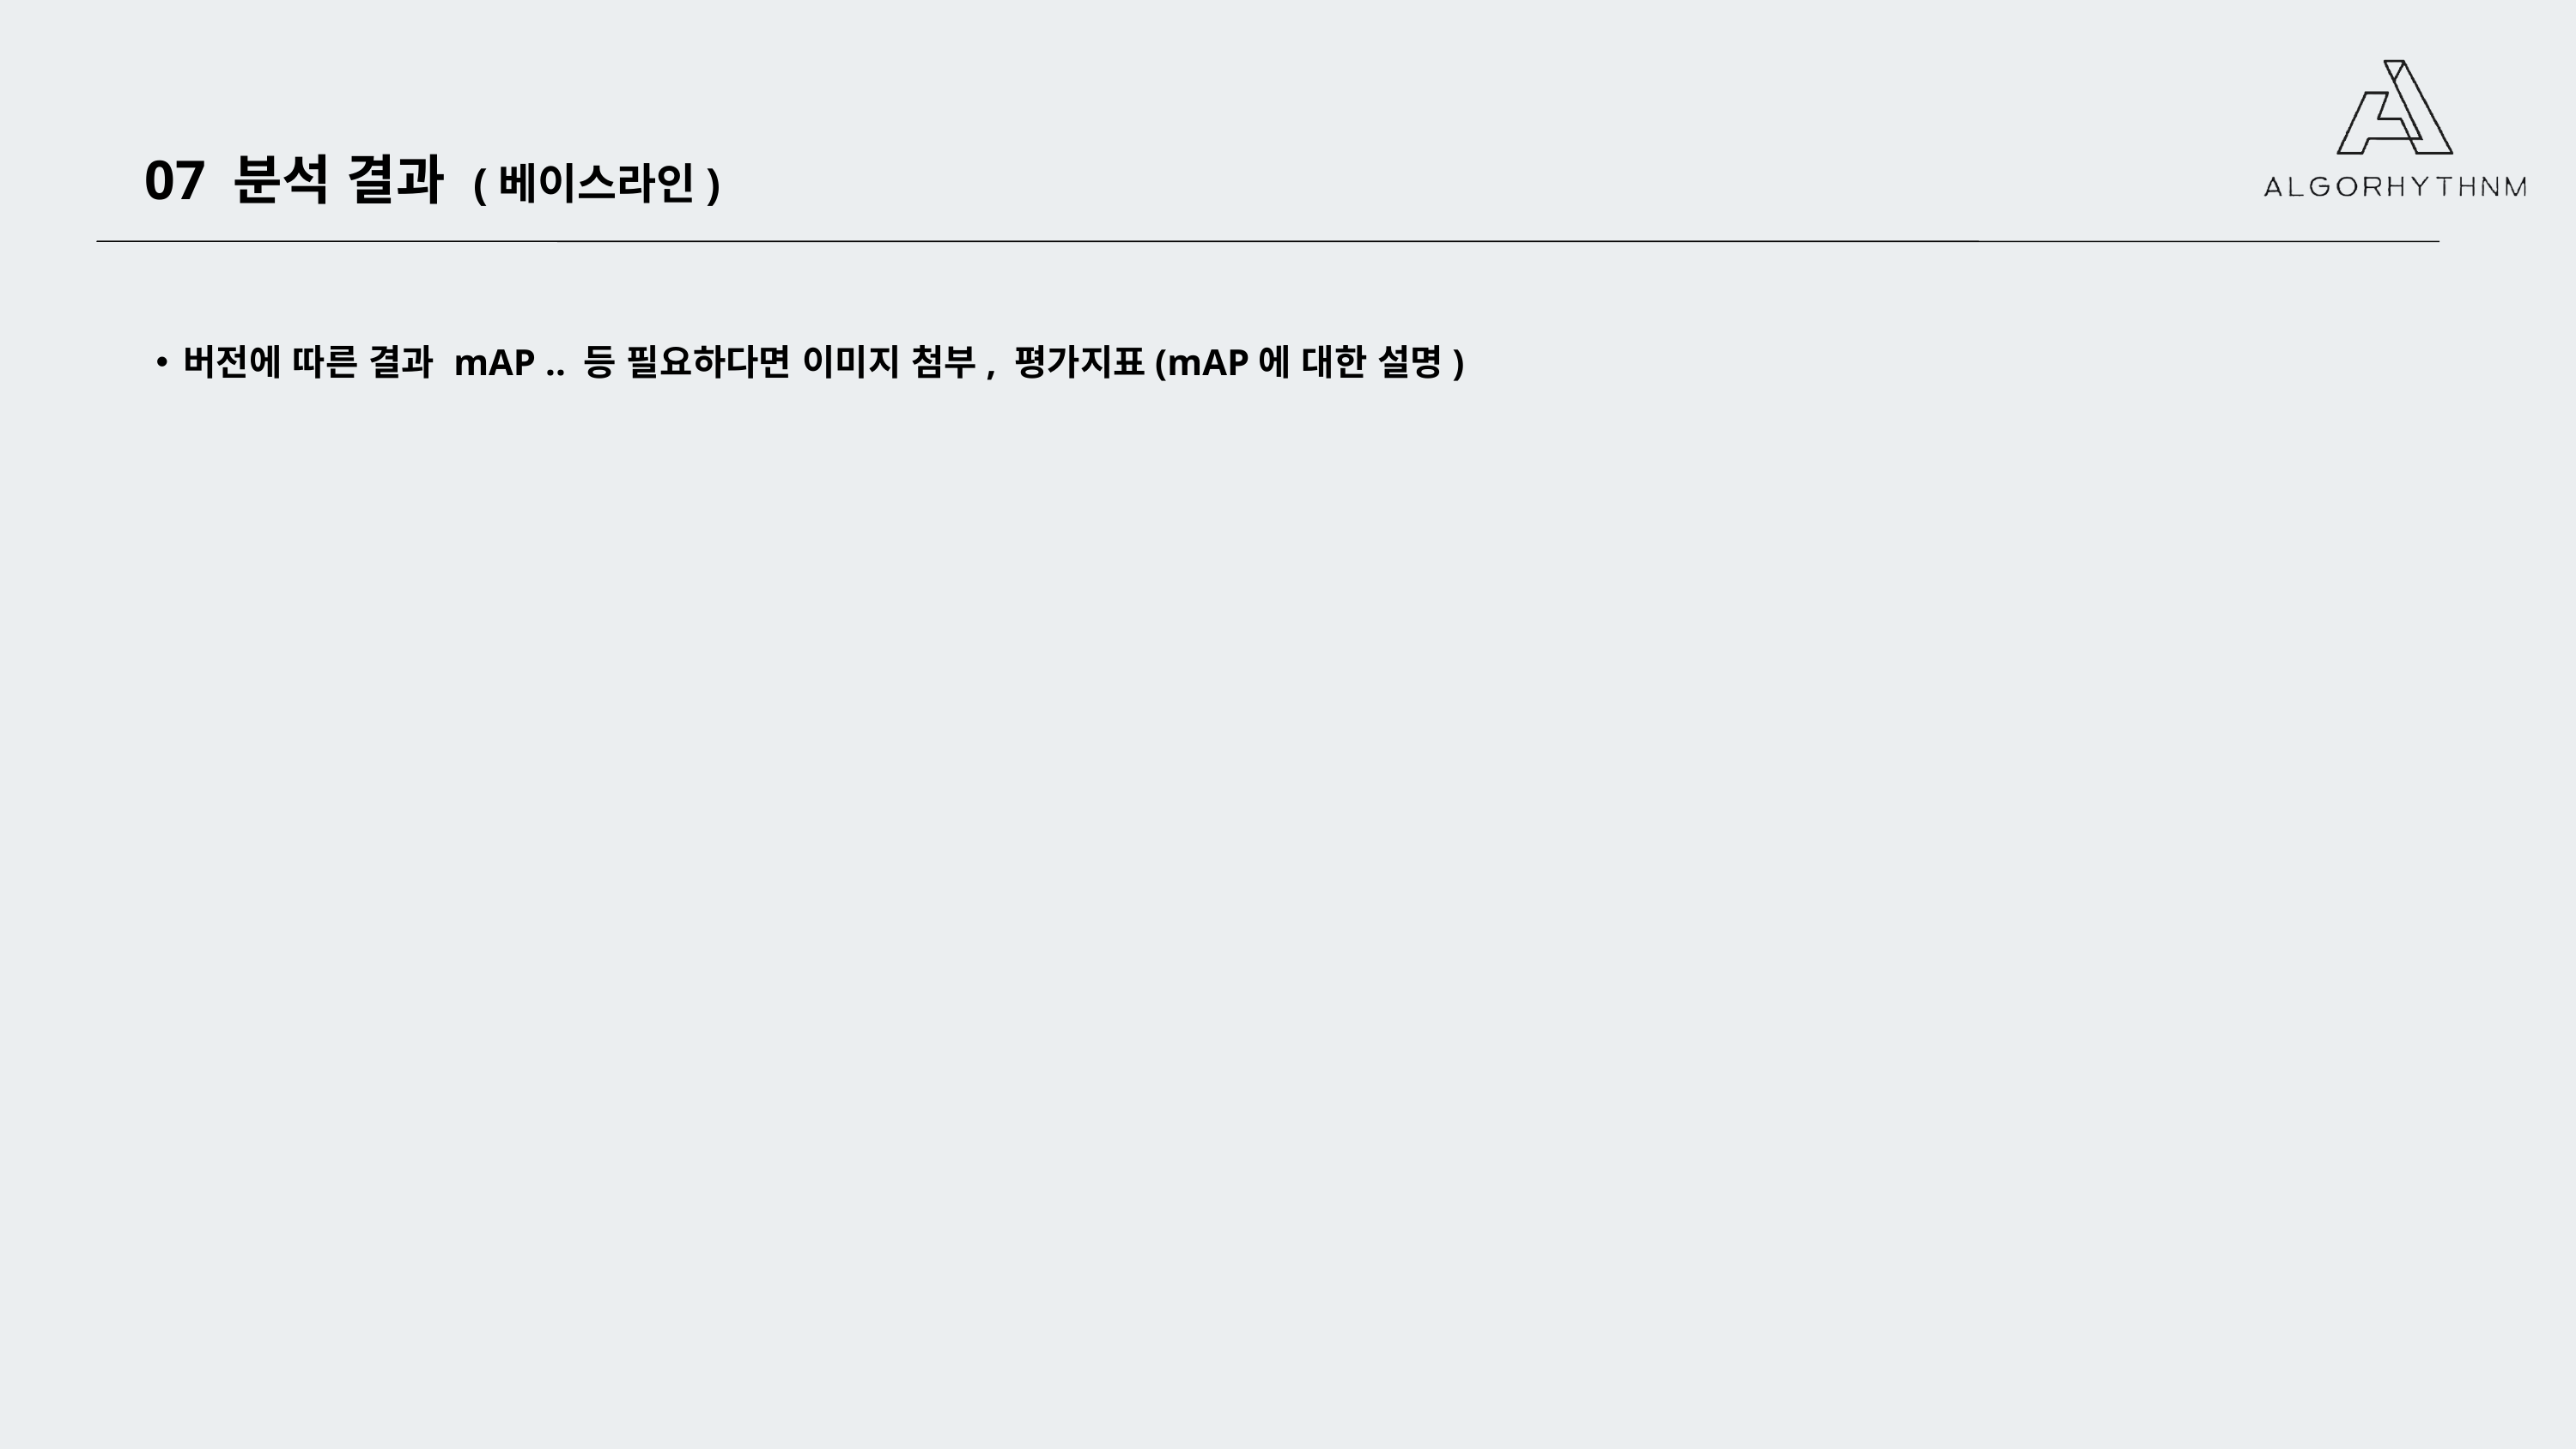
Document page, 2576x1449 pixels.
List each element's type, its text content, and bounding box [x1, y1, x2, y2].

picture [2253, 58, 2539, 209]
text_box 07 분석 결과 (베이스라인) [144, 135, 805, 211]
text_box 버전에 따른 결과 mAP .. 등 필요하다면 이미지 첨부, 평가지표(mAP에 대한 설명) [128, 337, 1696, 384]
